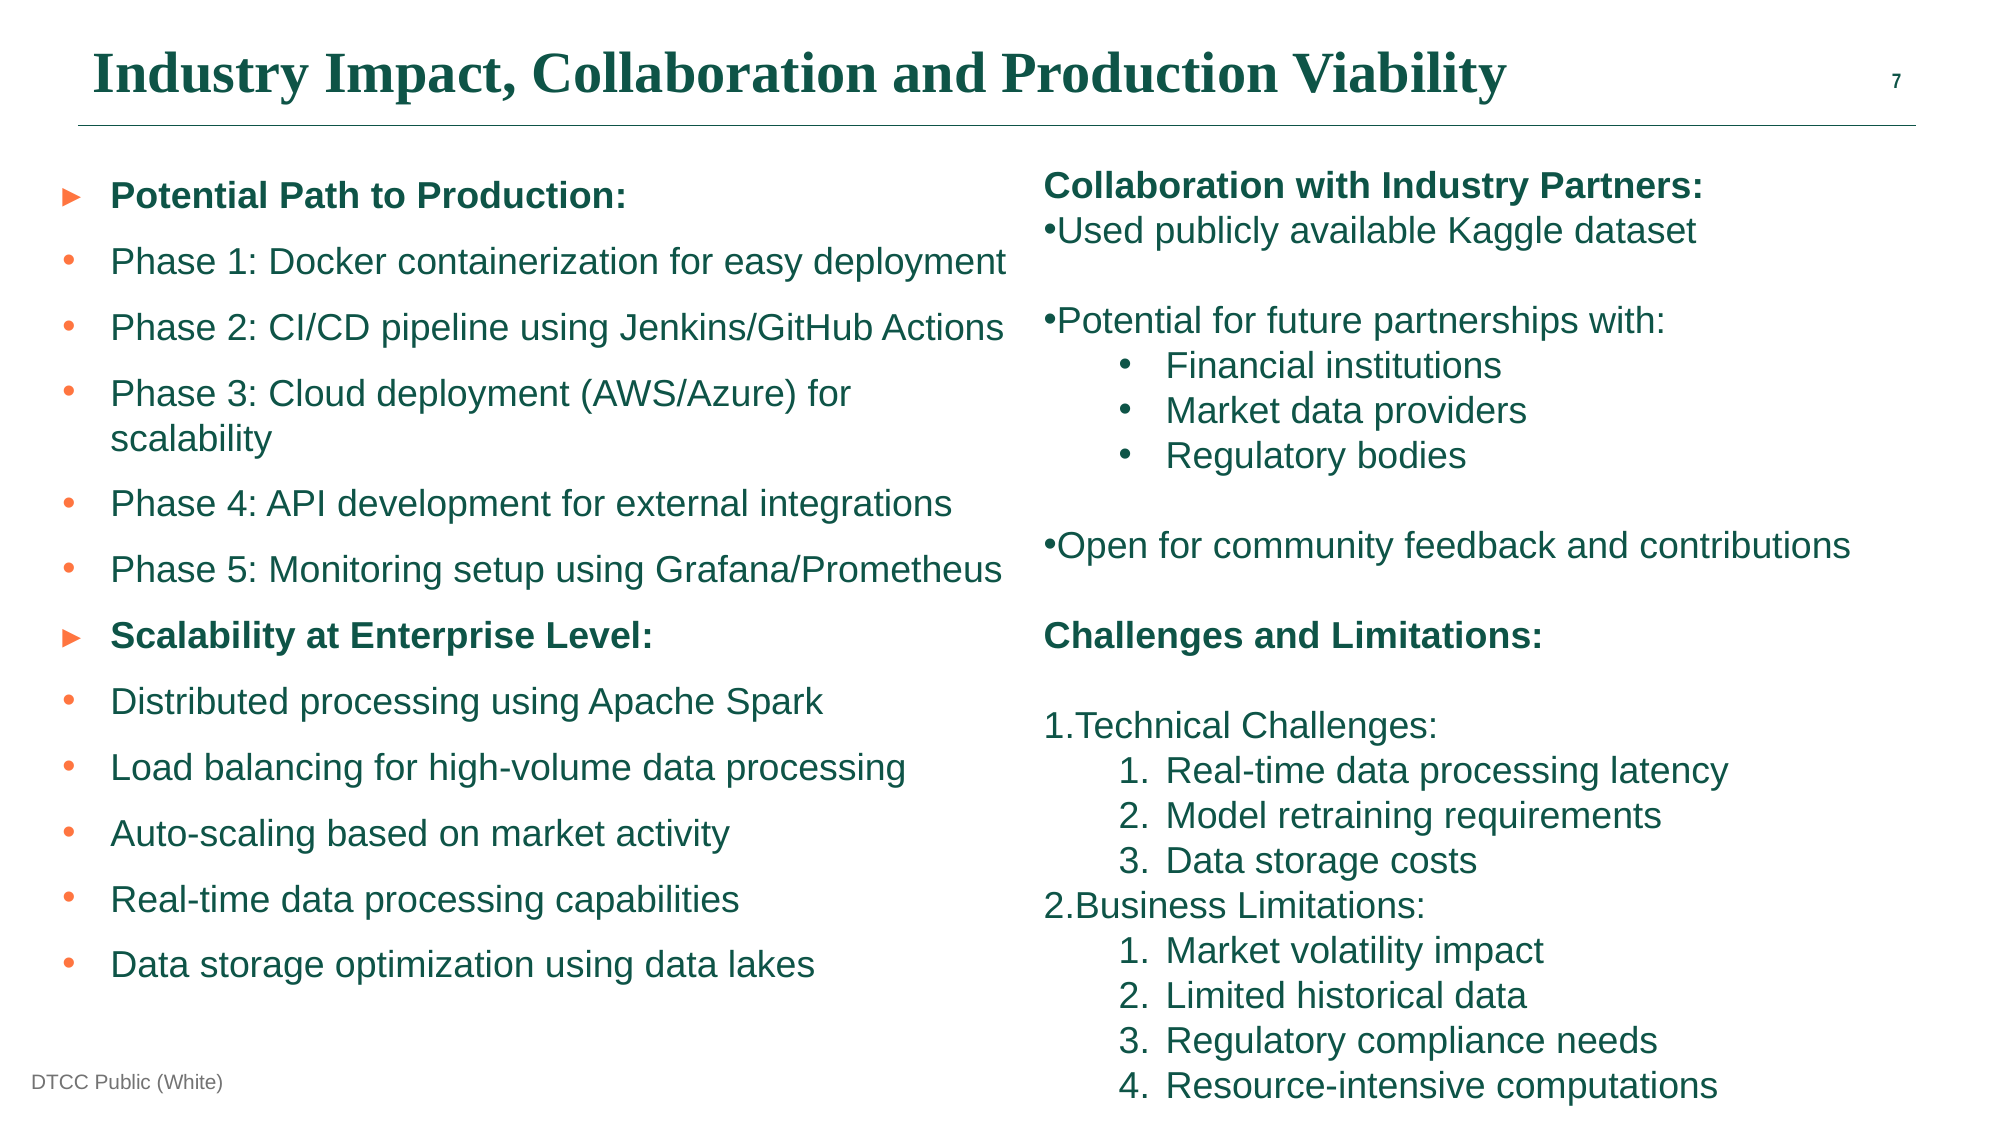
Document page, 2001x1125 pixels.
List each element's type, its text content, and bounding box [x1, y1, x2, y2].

text_box Potential Path to Production: Phase 1: Docker containerization for easy deployment Phase 2: CI/CD pipeline using Jenkins/GitHub Actions Phase 3: Cloud deployment (AWS/Azure) for scalability Phase 4: API development for external integrations Phase 5: Monitoring setup using Grafana/Prometheus Scalability at Enterprise Level: Distributed processing using Apache Spark Load balancing for high-volume data processing Auto-scaling based on market activity Real-time data processing capabilities Data storage optimization using data lakes [47, 163, 1029, 1069]
text_box Industry Impact, Collaboration and Production Viability [77, 126, 1860, 131]
text_box Industry Impact, Collaboration and Production Viability [77, 34, 1860, 124]
text_box Collaboration with Industry Partners: Used publicly available Kaggle dataset Potential for future partnerships with: Financial institutions Market data providers Regulatory bodies Open for community feedback and contributions Challenges and Limitations: Technical Challenges: Real-time data processing latency Model retraining requirements Data storage costs Business Limitations: Market volatility impact Limited historical data Regulatory compliance needs Resource-intensive computations [1029, 154, 2000, 1114]
